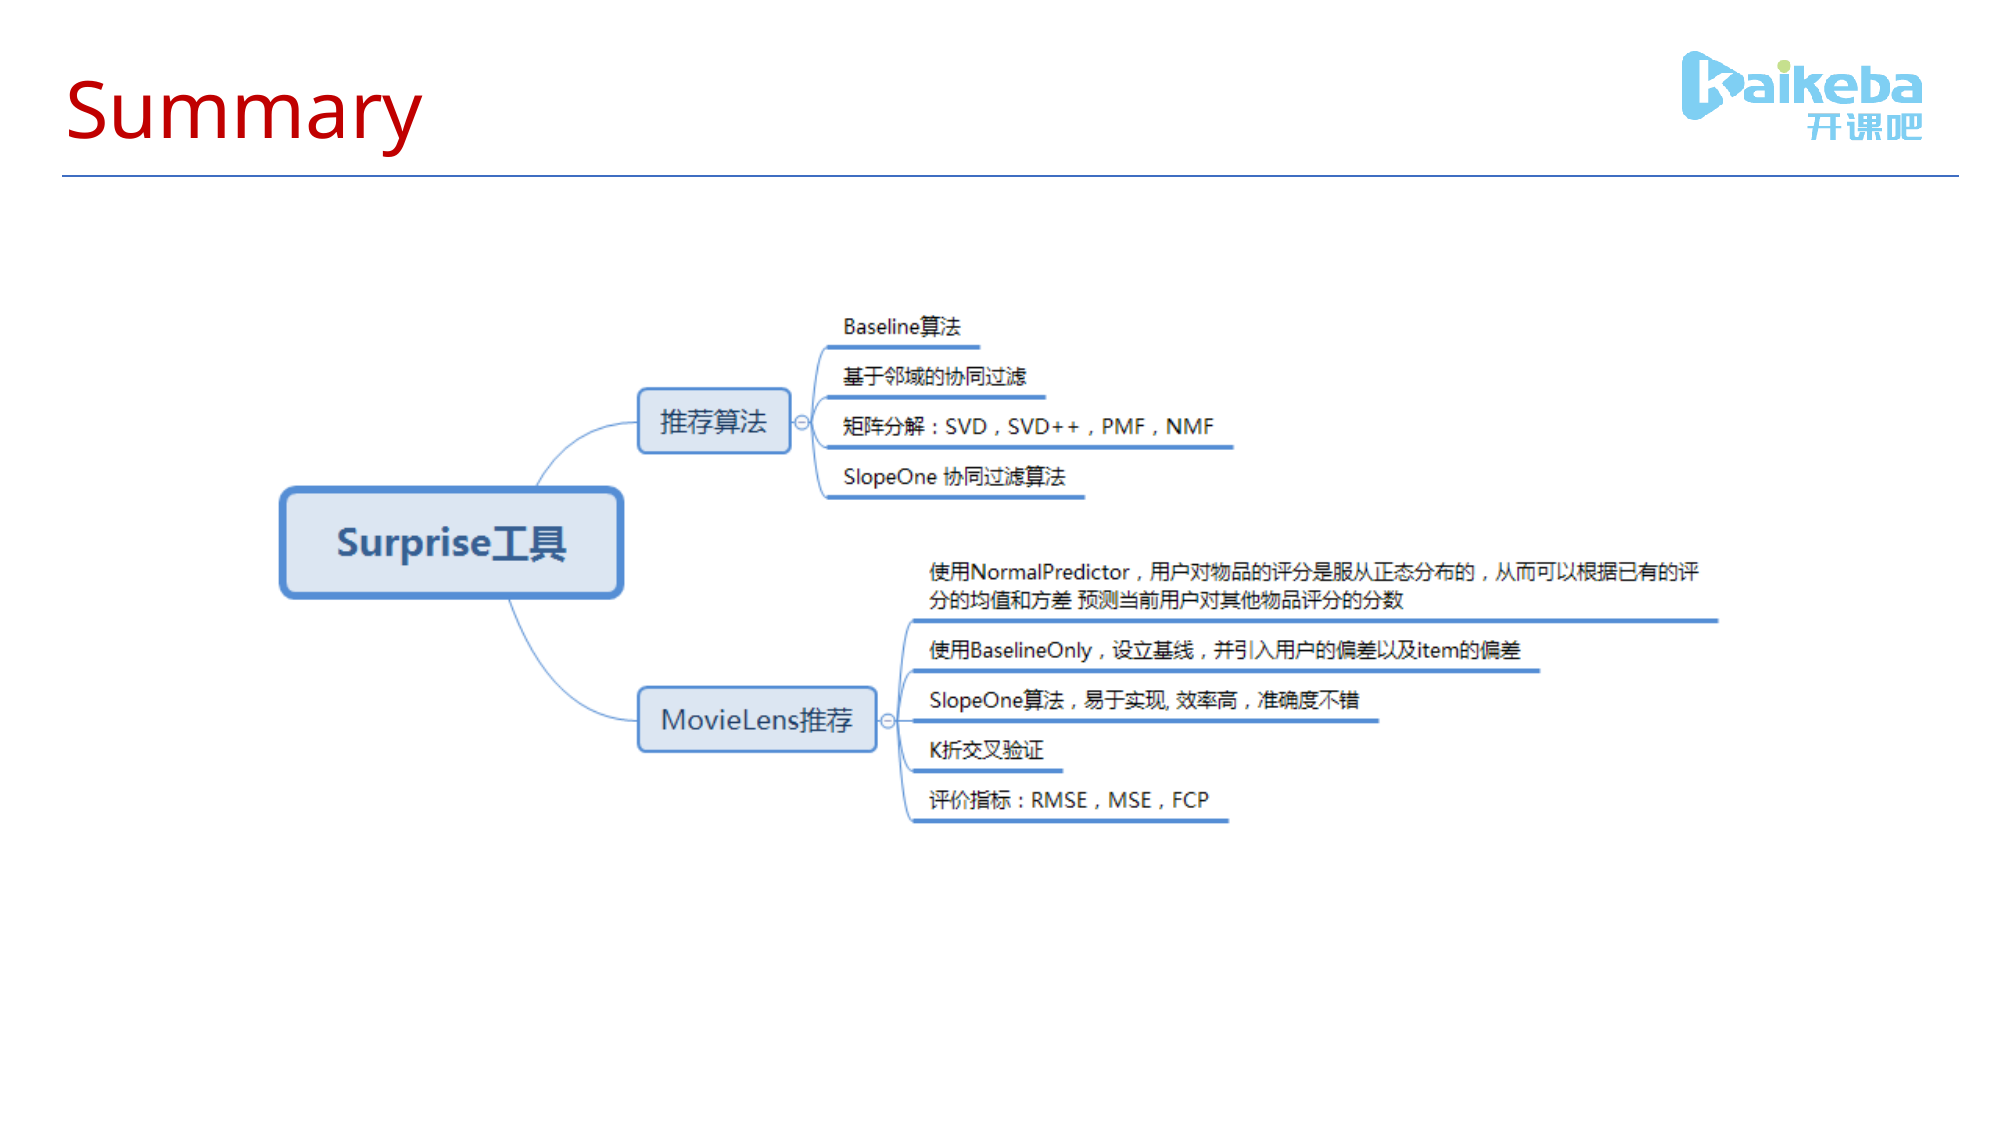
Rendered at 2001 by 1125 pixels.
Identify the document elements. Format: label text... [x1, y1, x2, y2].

table_cell 0.77 [1653, 21, 1950, 167]
title Summary [57, 59, 1728, 167]
picture [254, 277, 1746, 848]
